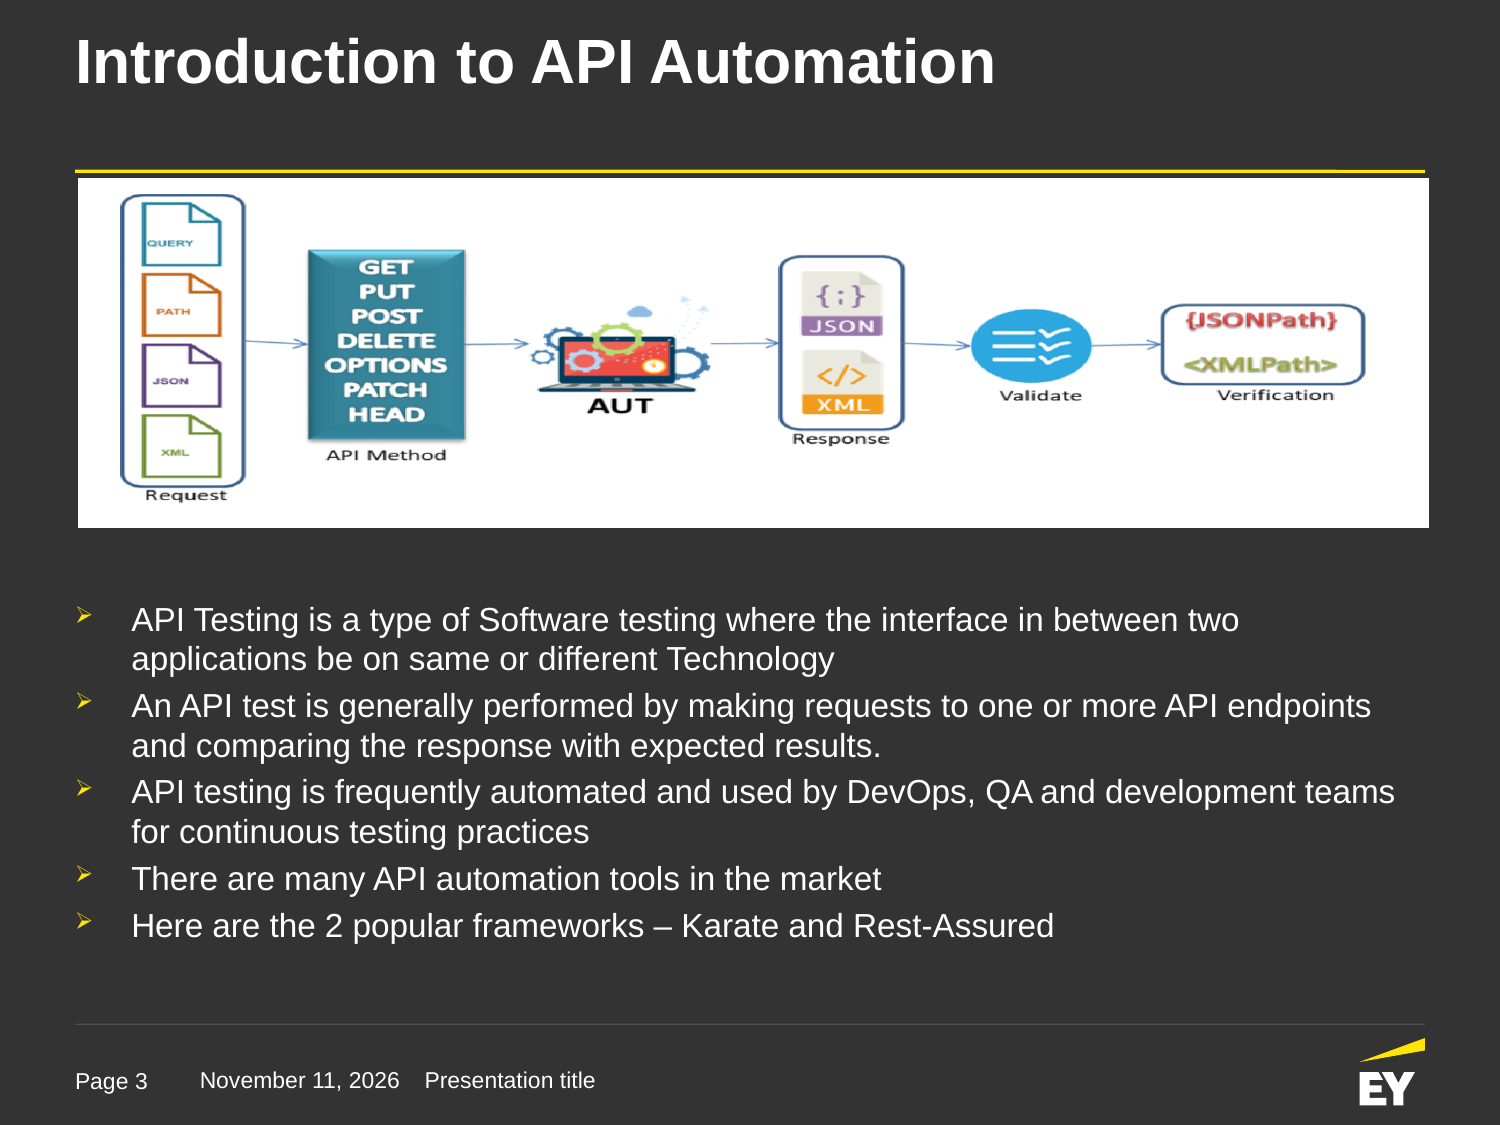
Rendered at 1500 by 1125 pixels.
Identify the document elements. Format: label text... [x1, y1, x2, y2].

list API Testing is a type of Software testing where the interface in between two applications be on same or different Technology An API test is generally performed by making requests to one or more API endpoints and comparing the response with expected results. API testing is frequently automated and used by DevOps, QA and development teams for continuous testing practices There are many API automation tools in the market Here are the 2 popular frameworks – Karate and Rest-Assured [75, 597, 1425, 1007]
title Introduction to API Automation [75, 33, 1425, 175]
picture [77, 178, 1429, 528]
